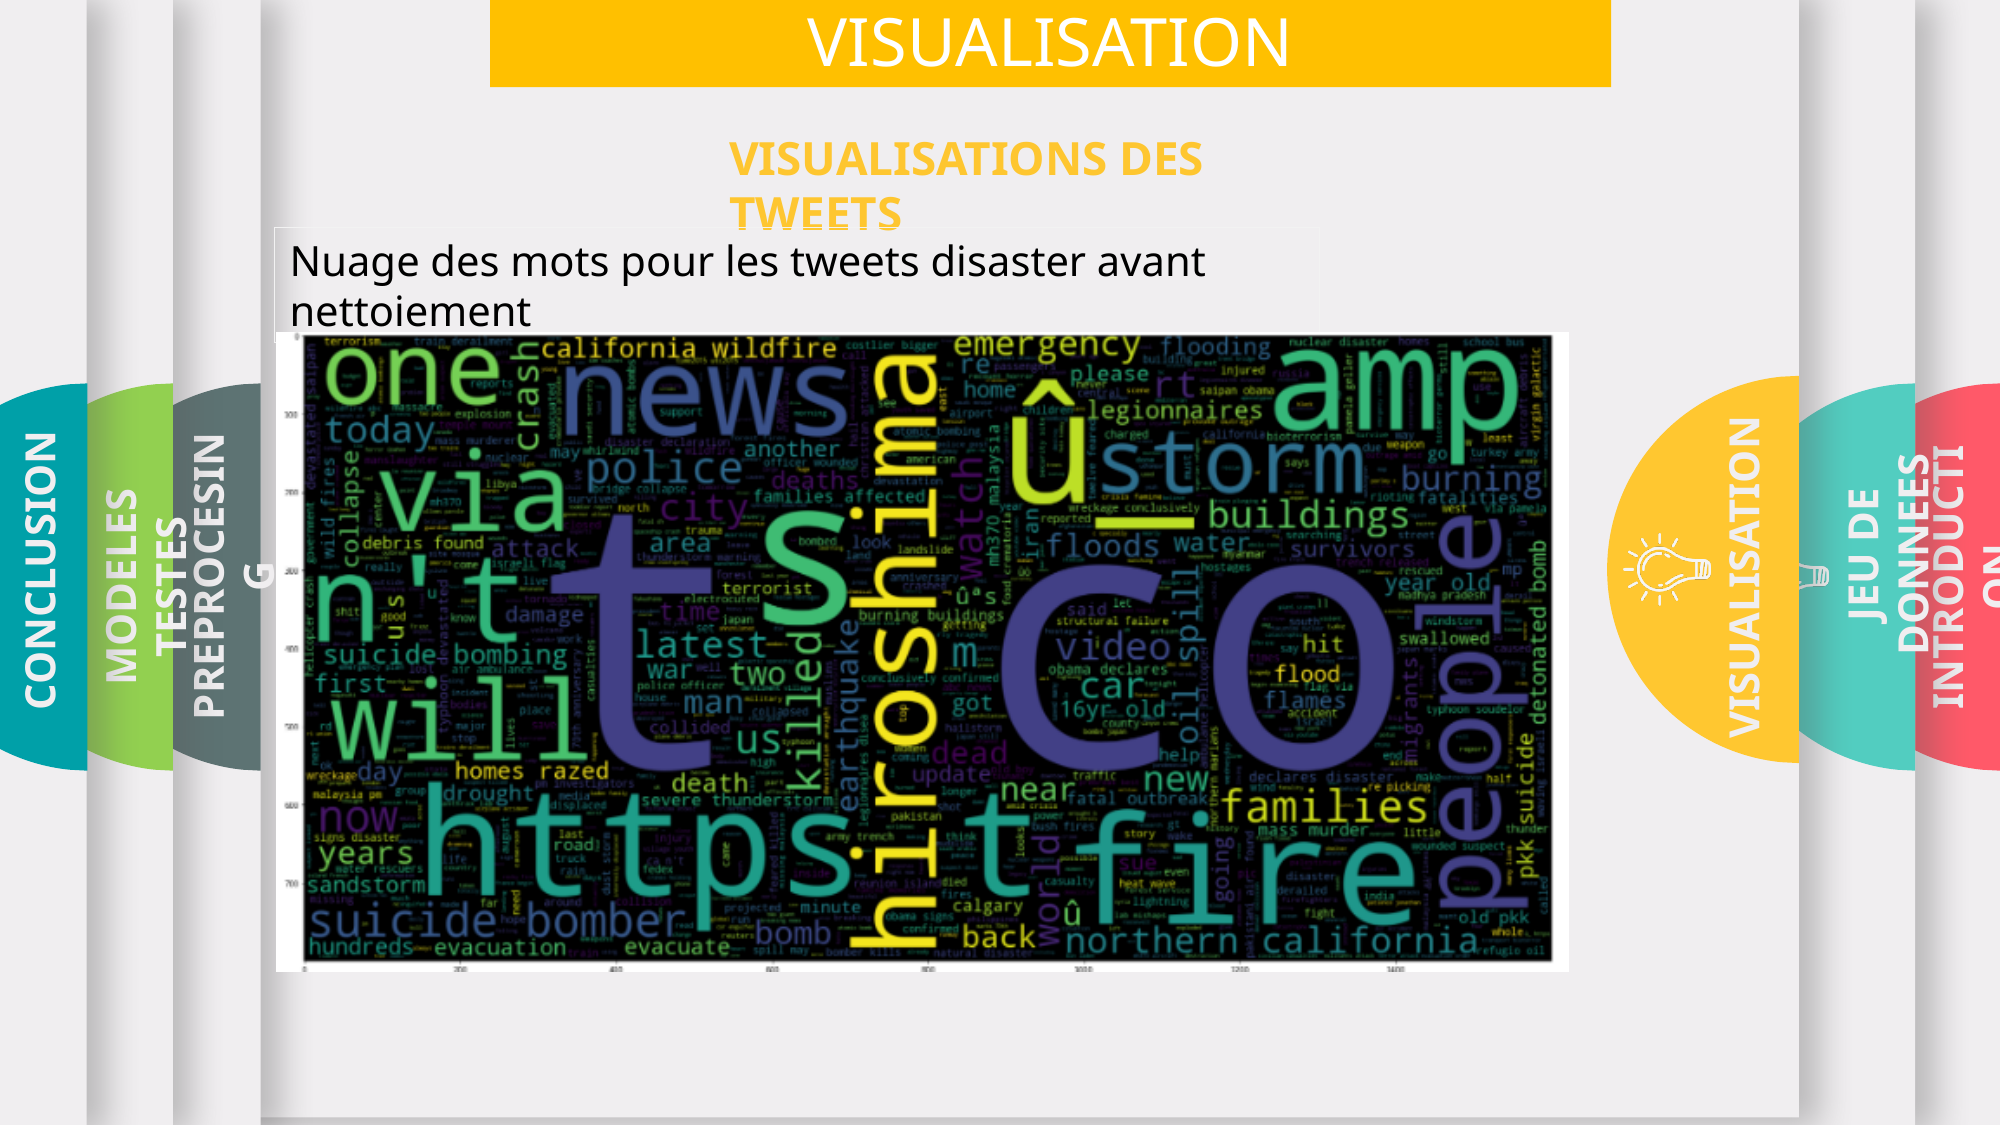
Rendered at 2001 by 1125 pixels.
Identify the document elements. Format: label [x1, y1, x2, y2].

text_box [173, 0, 261, 1125]
text_box [261, 0, 1916, 1125]
text_box [0, 0, 88, 1125]
text_box [1916, 0, 2000, 1125]
text_box [261, 0, 1799, 1118]
text_box [88, 0, 173, 1125]
picture [276, 332, 1569, 972]
